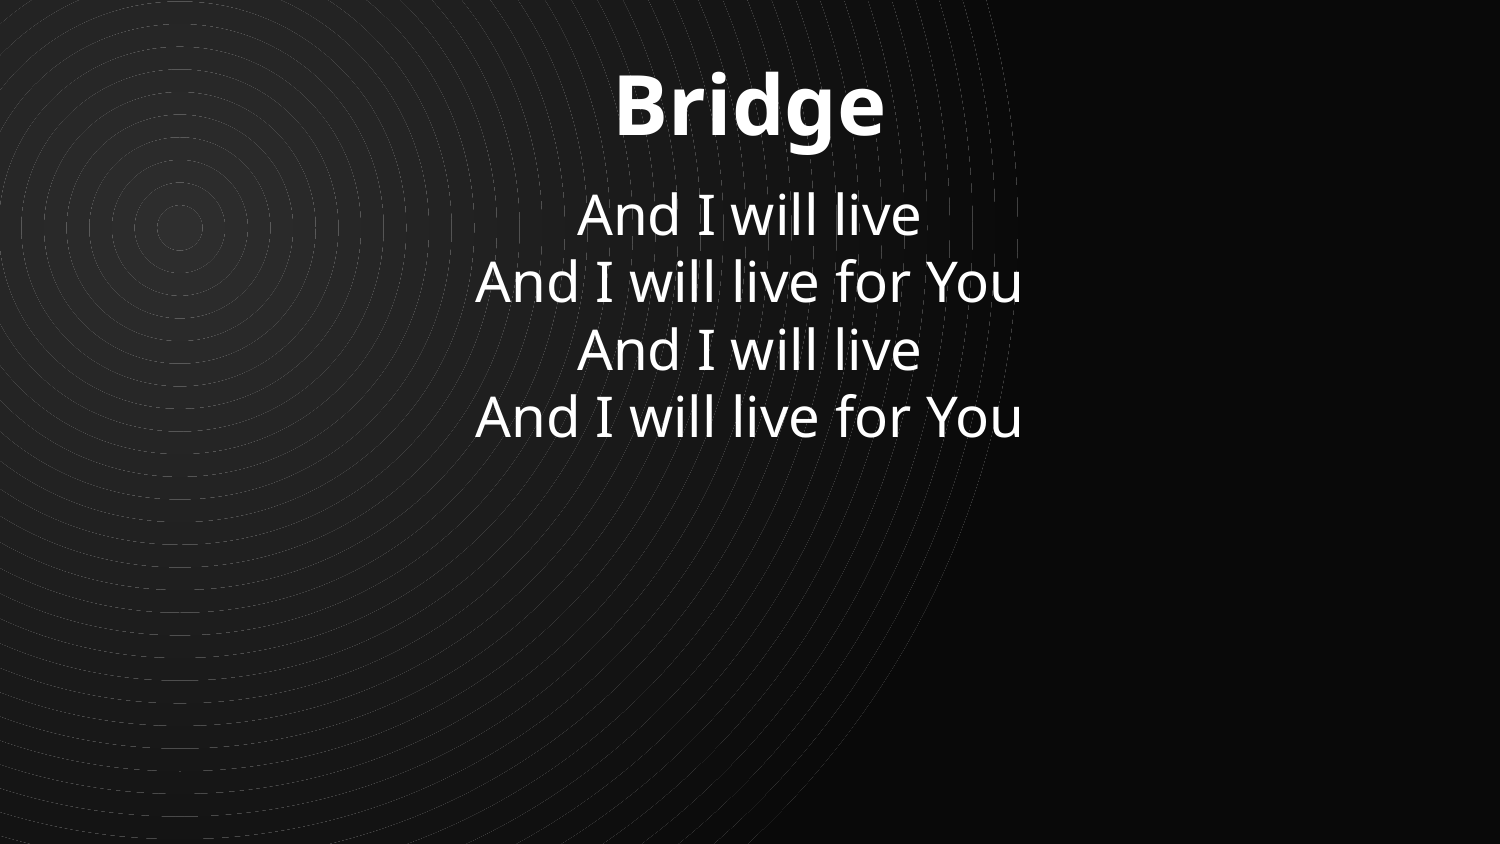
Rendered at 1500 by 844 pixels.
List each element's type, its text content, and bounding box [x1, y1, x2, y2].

text_box And I will live And I will live for You And I will live And I will live for You [74, 171, 1425, 524]
text_box Bridge [74, 45, 1425, 160]
